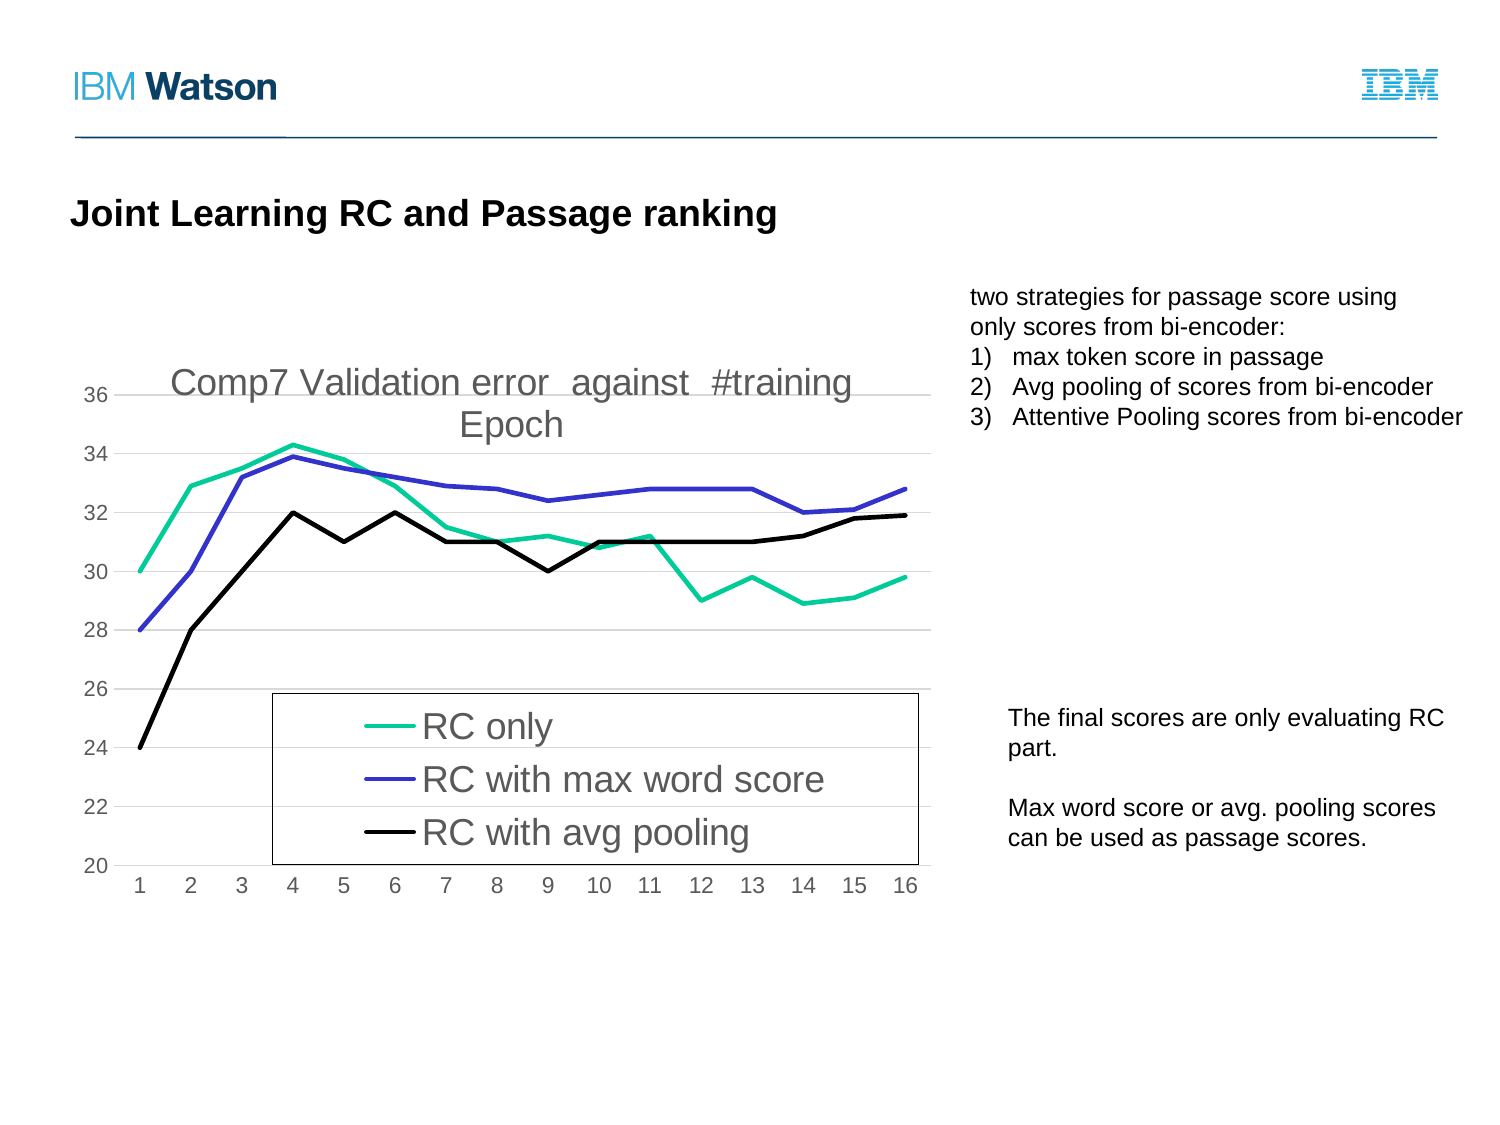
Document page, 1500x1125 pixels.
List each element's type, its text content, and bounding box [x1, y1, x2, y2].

text_box Joint Learning RC and Passage ranking [55, 181, 794, 242]
picture [75, 72, 276, 100]
text_box two strategies for passage score using only scores from bi-encoder: max token score in passage Avg pooling of scores from bi-encoder Attentive Pooling scores from bi-encoder [955, 273, 1494, 438]
chart [71, 329, 952, 963]
picture [1362, 69, 1438, 100]
text_box The final scores are only evaluating RC part. Max word score or avg. pooling scores can be used as passage scores. [993, 694, 1461, 859]
